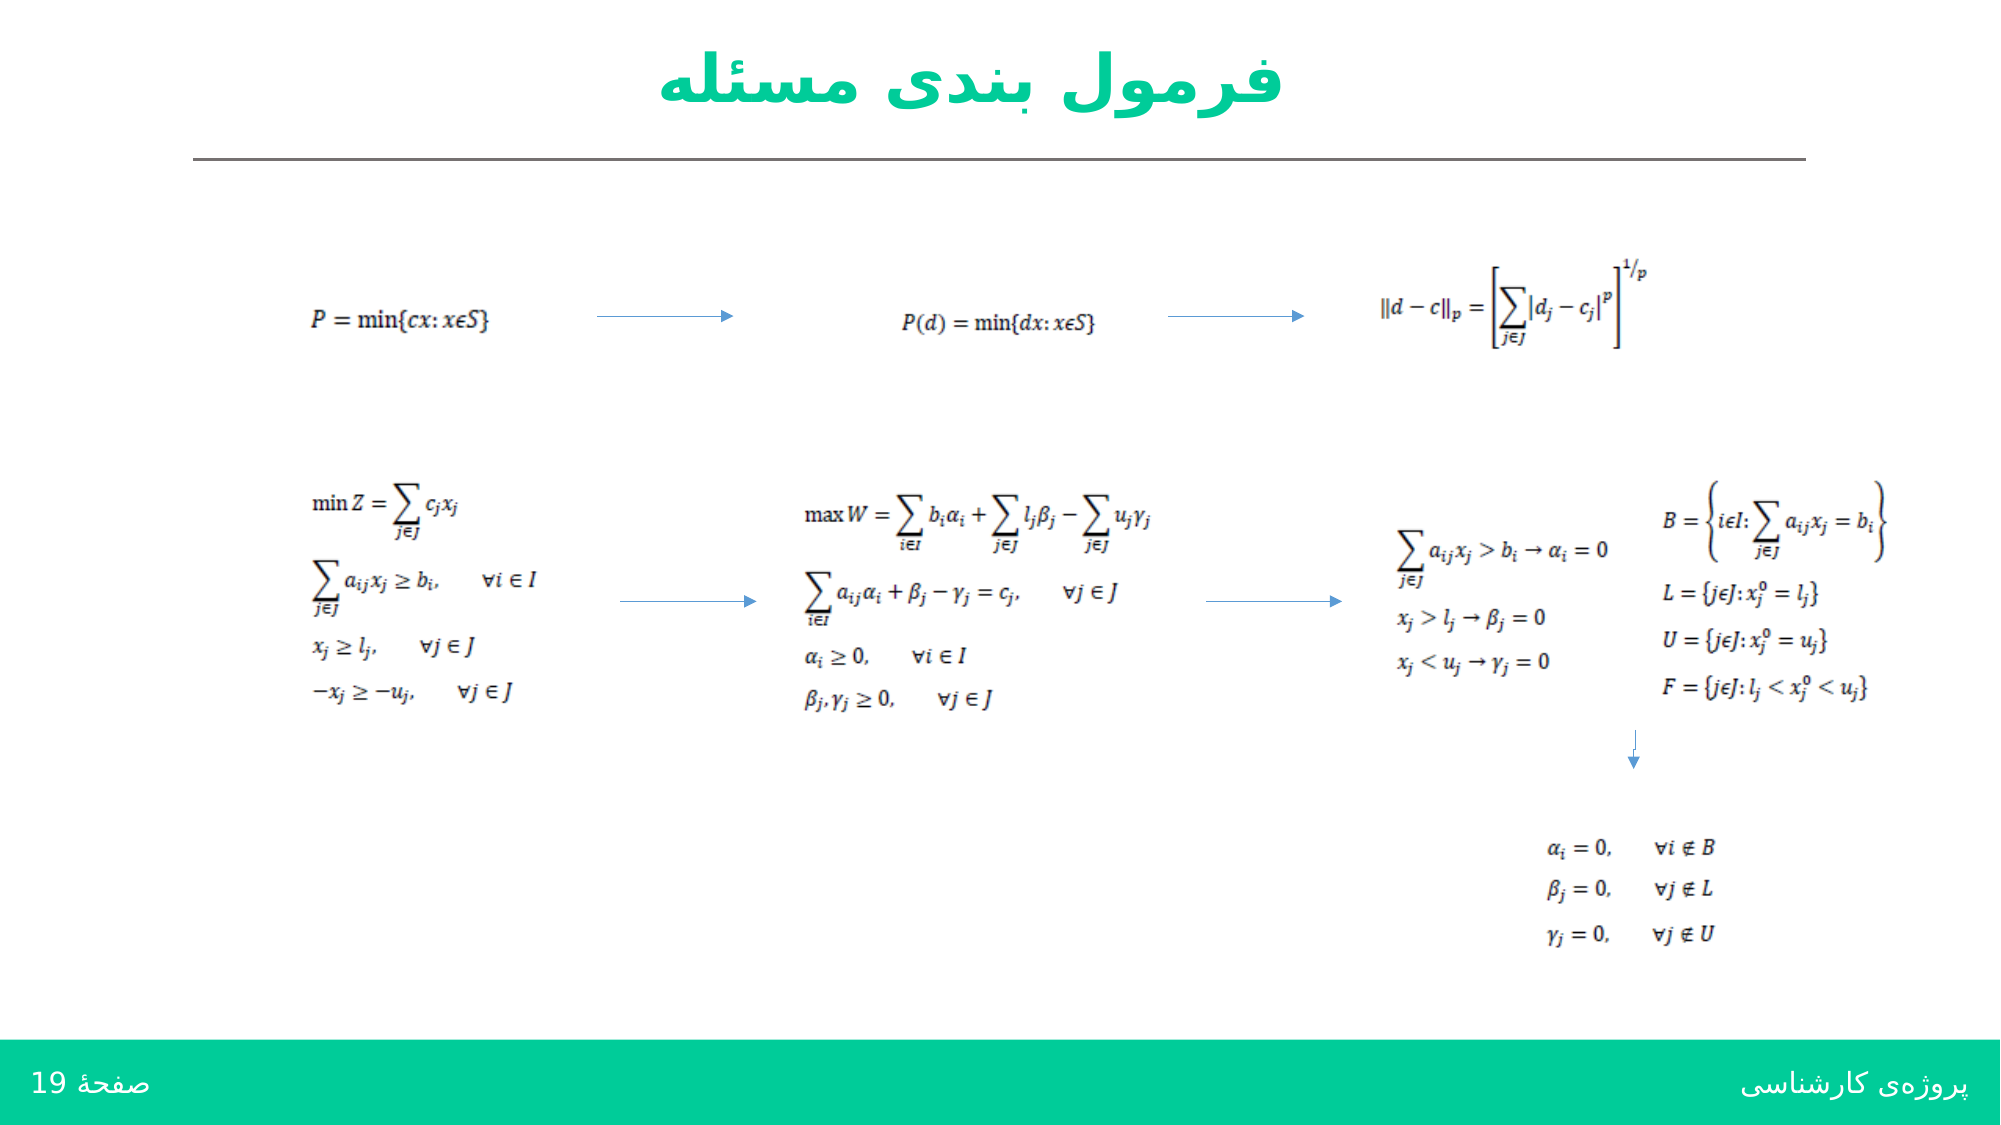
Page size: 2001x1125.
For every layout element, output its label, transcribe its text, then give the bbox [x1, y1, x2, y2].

text_box [249, 210, 1750, 935]
picture [1512, 797, 1758, 976]
text_box فرمول بندی مسئله [61, 37, 1883, 134]
picture [1646, 456, 1959, 729]
picture [887, 281, 1113, 351]
picture [771, 456, 1172, 728]
picture [277, 451, 594, 723]
text_box پروژه‌ی کارشناسی [1653, 1061, 1984, 1125]
text_box صفحۀ 19 [15, 1061, 346, 1125]
picture [1379, 496, 1645, 688]
picture [289, 275, 515, 351]
picture [1360, 237, 1664, 368]
text_box [0, 1039, 2000, 1125]
